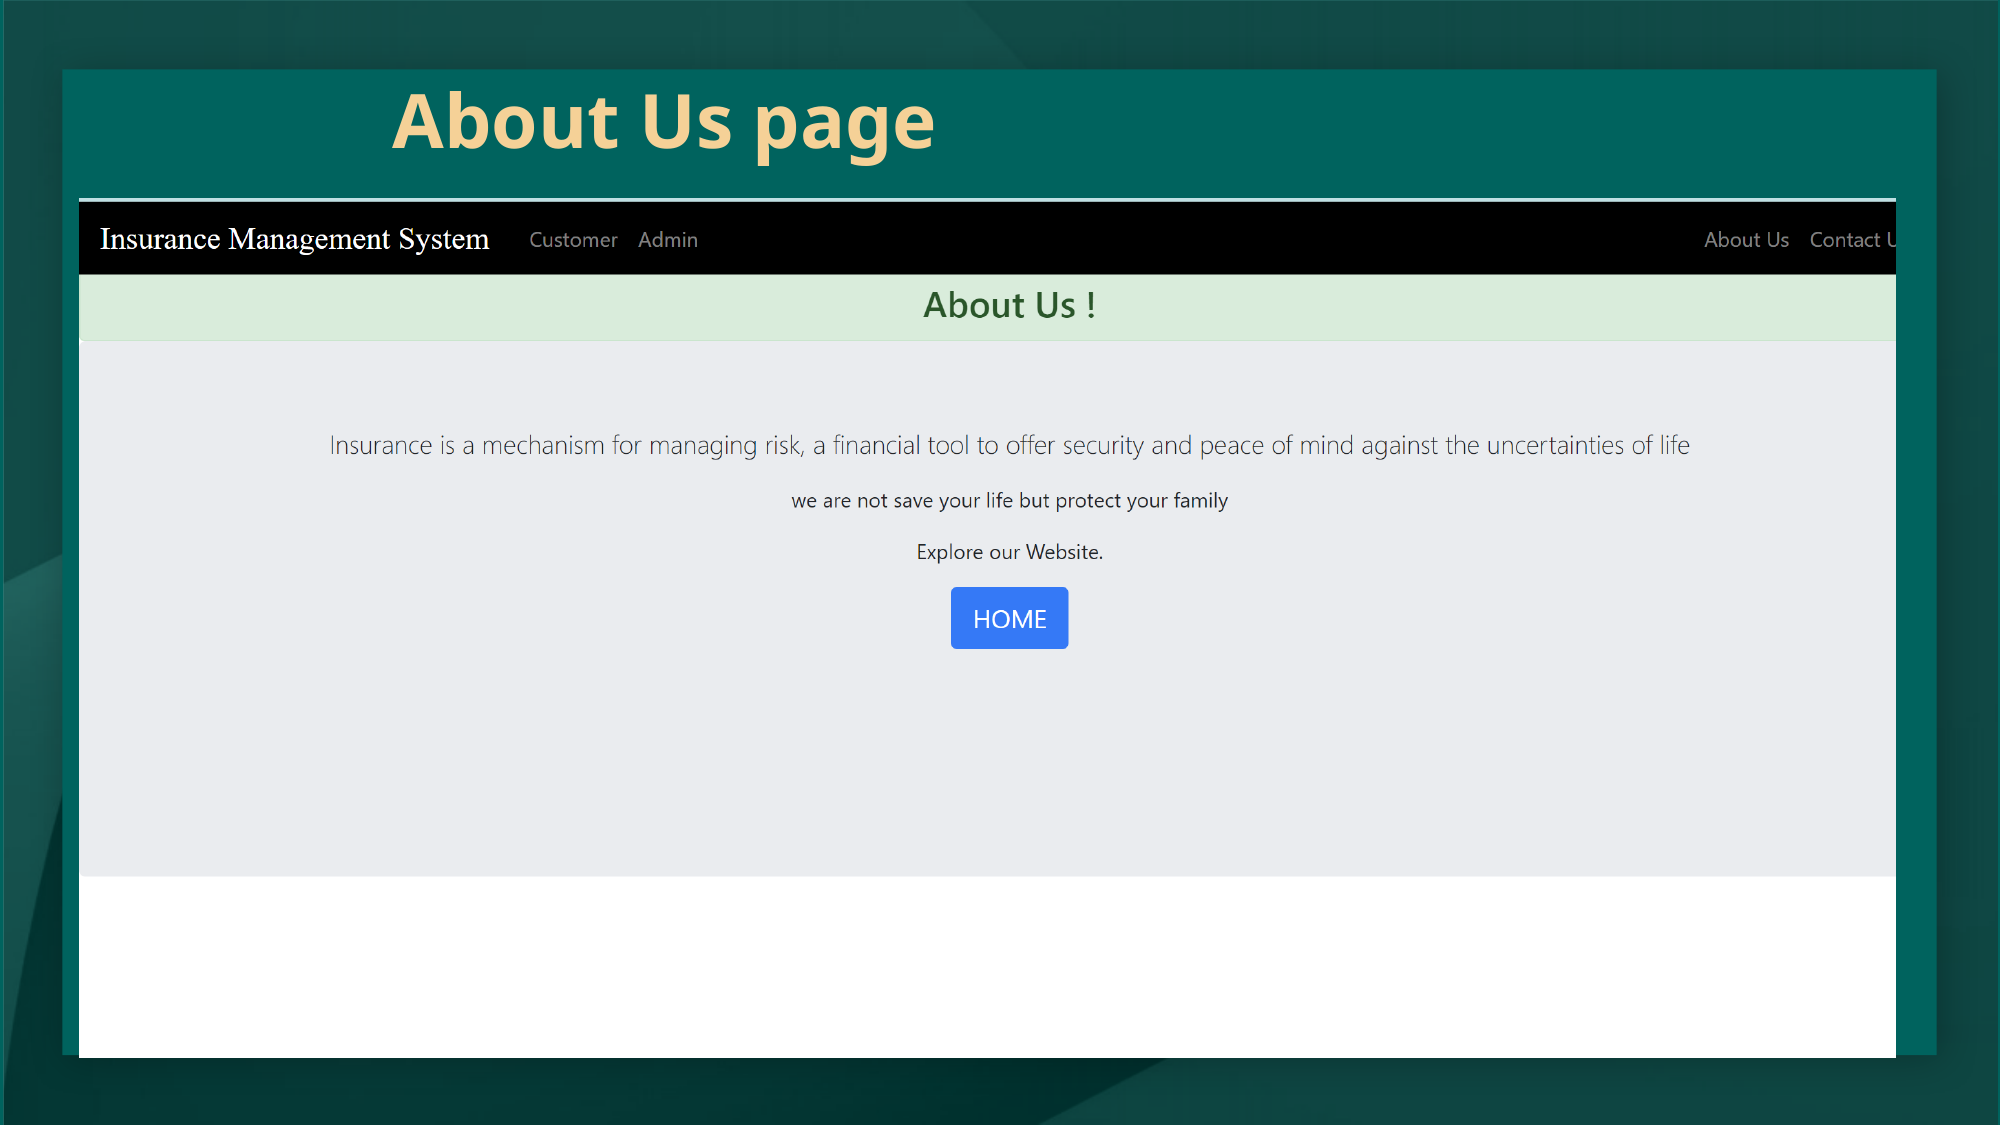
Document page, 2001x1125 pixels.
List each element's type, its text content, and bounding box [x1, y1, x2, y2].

picture [79, 198, 1896, 1058]
title About Us page [130, 127, 1201, 171]
